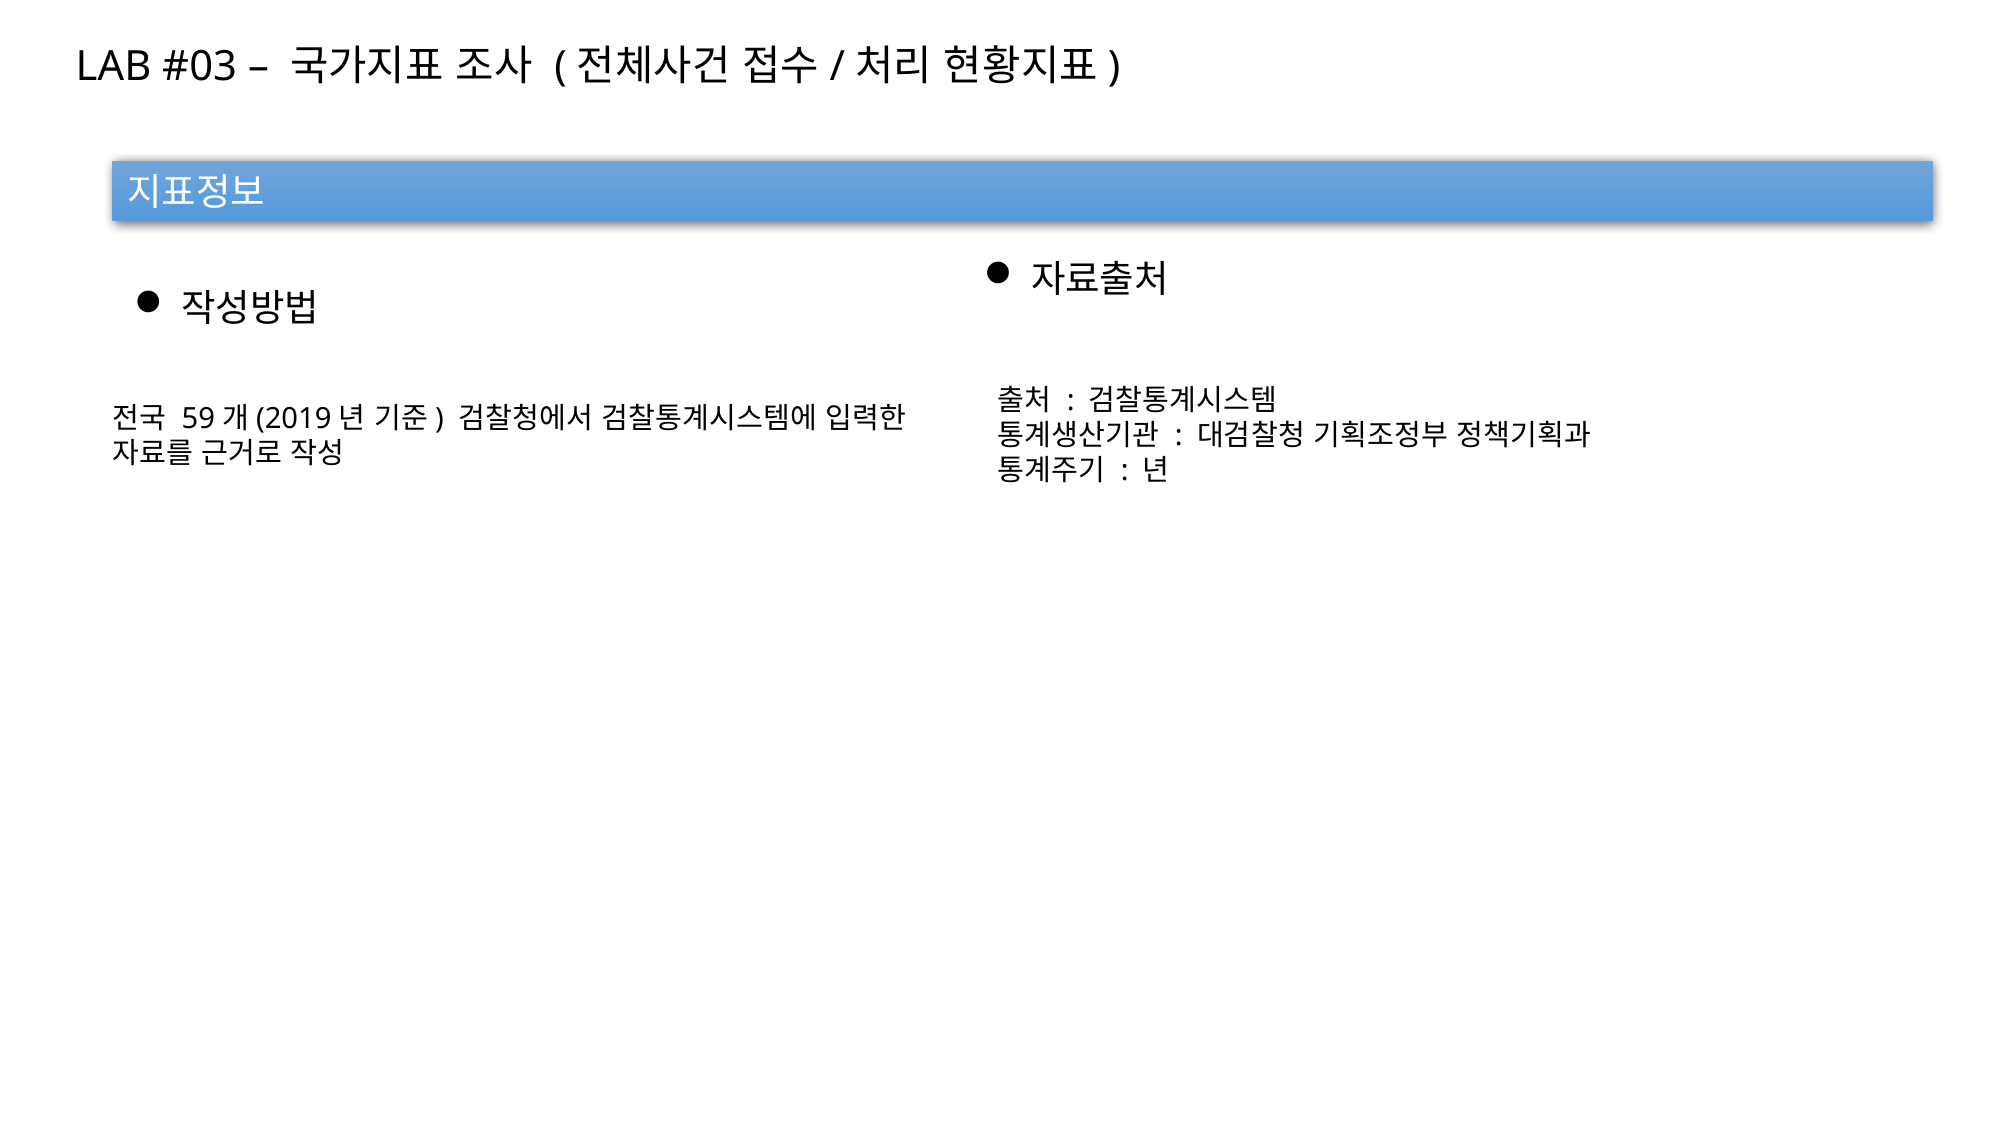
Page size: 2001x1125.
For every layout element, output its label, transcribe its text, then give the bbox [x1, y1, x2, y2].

text_box 자료출처 [969, 248, 1184, 308]
text_box 전국 59개(2019년 기준) 검찰청에서 검찰통계시스템에 입력한 자료를 근거로 작성 [22, 391, 907, 477]
text_box 작성방법 [119, 276, 335, 337]
text_box 지표정보 [112, 161, 1933, 221]
text_box 출처 : 검찰통계시스템 통계생산기관 : 대검찰청 기획조정부 정책기획과 통계주기 : 년 [907, 374, 1908, 494]
text_box LAB #03 – 국가지표 조사 (전체사건 접수/처리 현황지표) [60, 31, 1385, 96]
